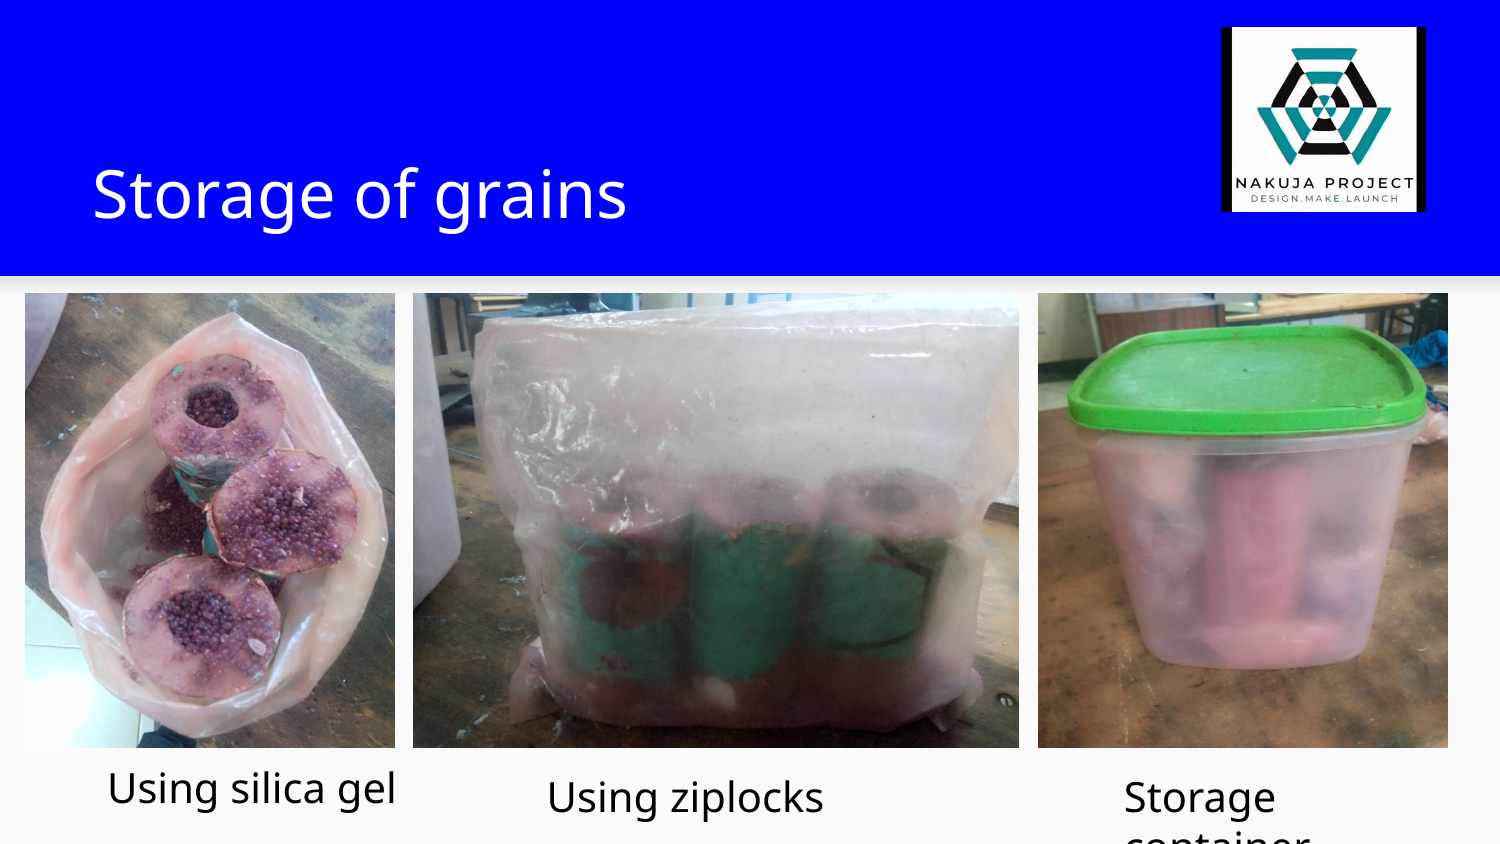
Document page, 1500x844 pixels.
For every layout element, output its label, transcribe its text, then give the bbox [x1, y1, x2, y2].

picture [25, 293, 395, 748]
text_box Using ziplocks [531, 757, 901, 836]
picture [413, 293, 1019, 748]
text_box Storage container [1108, 755, 1478, 816]
text_box Using silica gel [92, 747, 414, 844]
picture [1221, 17, 1427, 212]
picture [1037, 293, 1449, 748]
title Storage of grains [77, 121, 1161, 248]
